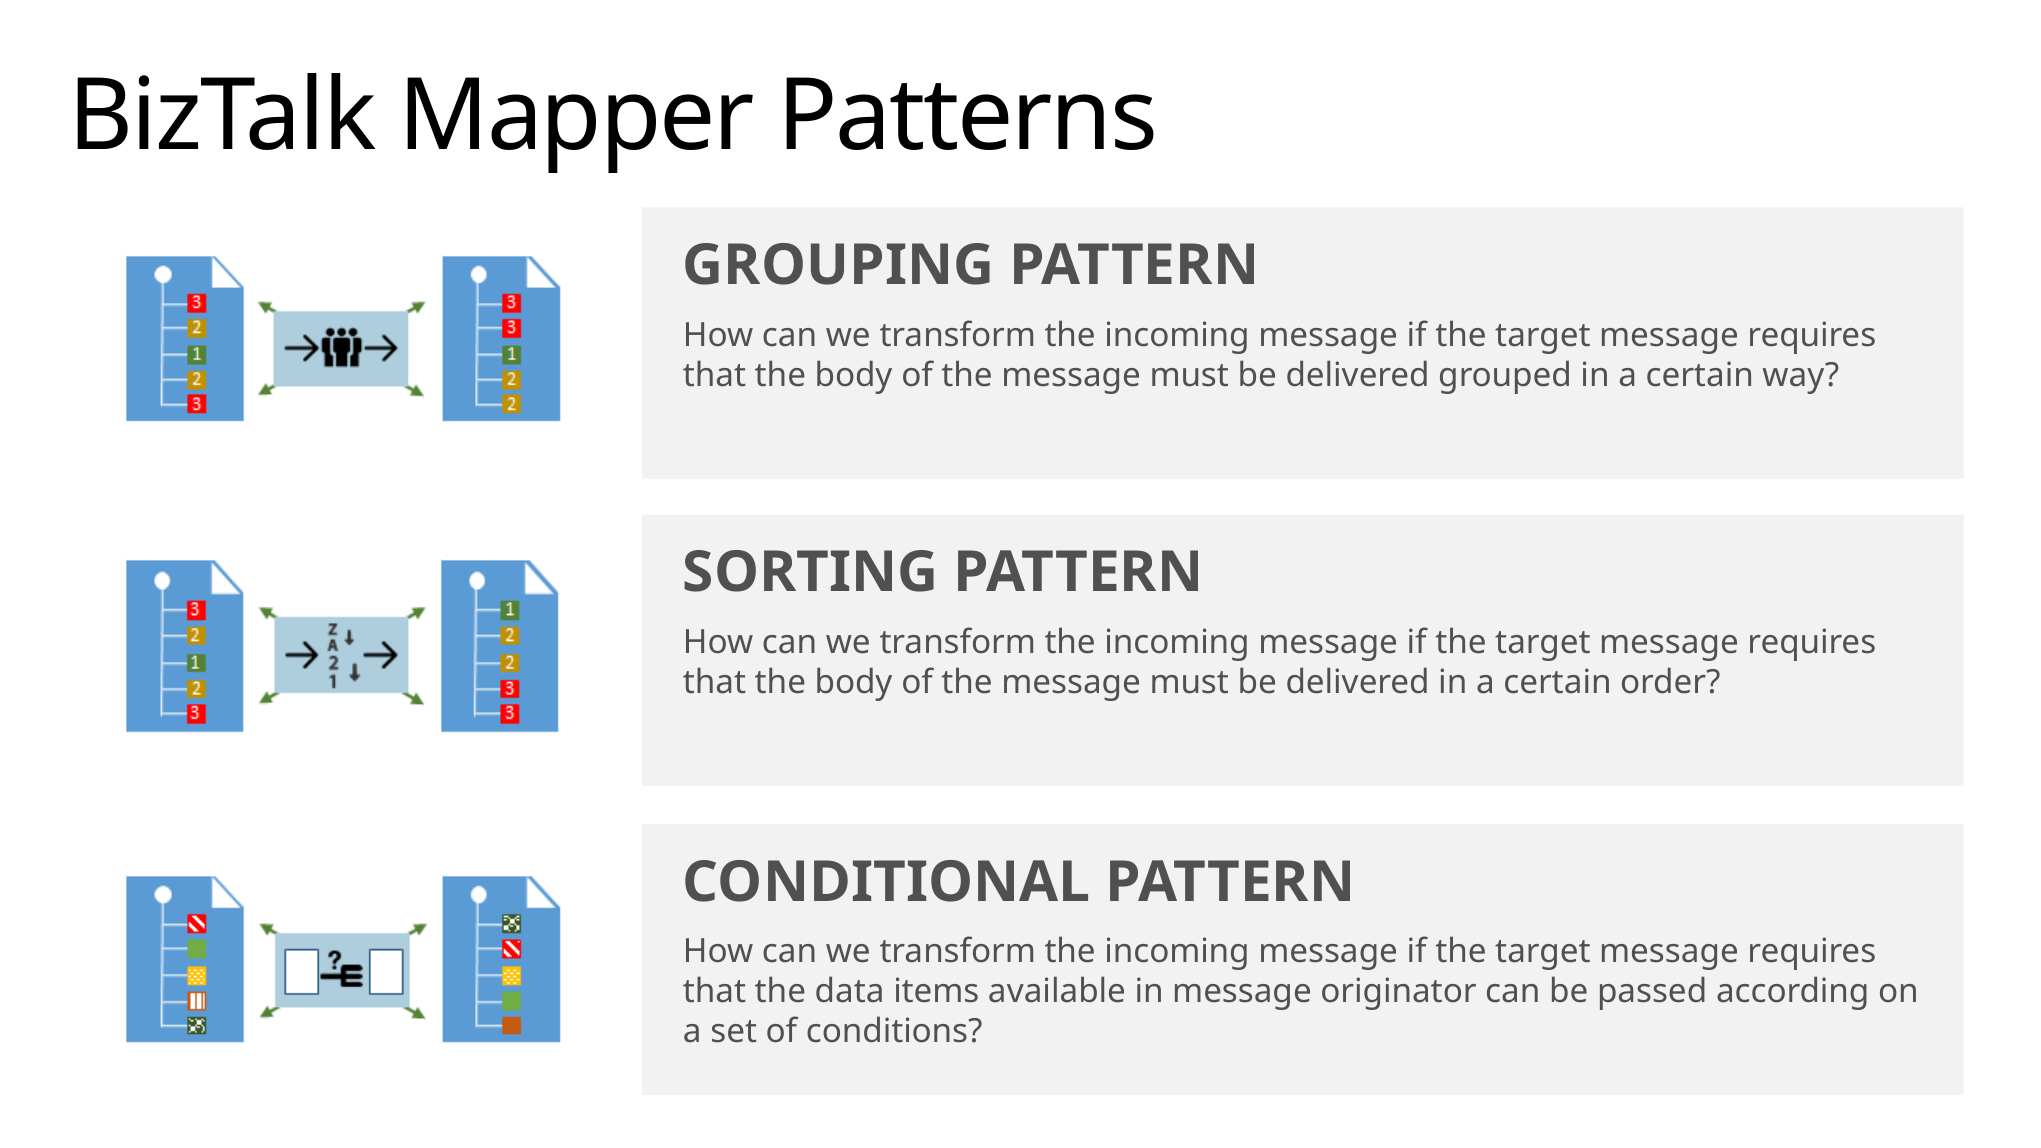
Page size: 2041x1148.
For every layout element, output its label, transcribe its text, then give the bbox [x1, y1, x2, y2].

text_box GROUPING PATTERN How can we transform the incoming message if the target message requires that the body of the message must be delivered grouped in a certain way? [641, 207, 1964, 479]
picture [125, 559, 561, 737]
text_box CONDITIONAL PATTERN How can we transform the incoming message if the target message requires that the data items available in message originator can be passed according on a set of conditions? [641, 823, 1964, 1096]
text_box SORTING PATTERN How can we transform the incoming message if the target message requires that the body of the message must be delivered in a certain order? [641, 514, 1964, 786]
title BizTalk Mapper Patterns [45, 48, 1964, 243]
picture [125, 254, 562, 426]
picture [125, 875, 562, 1044]
